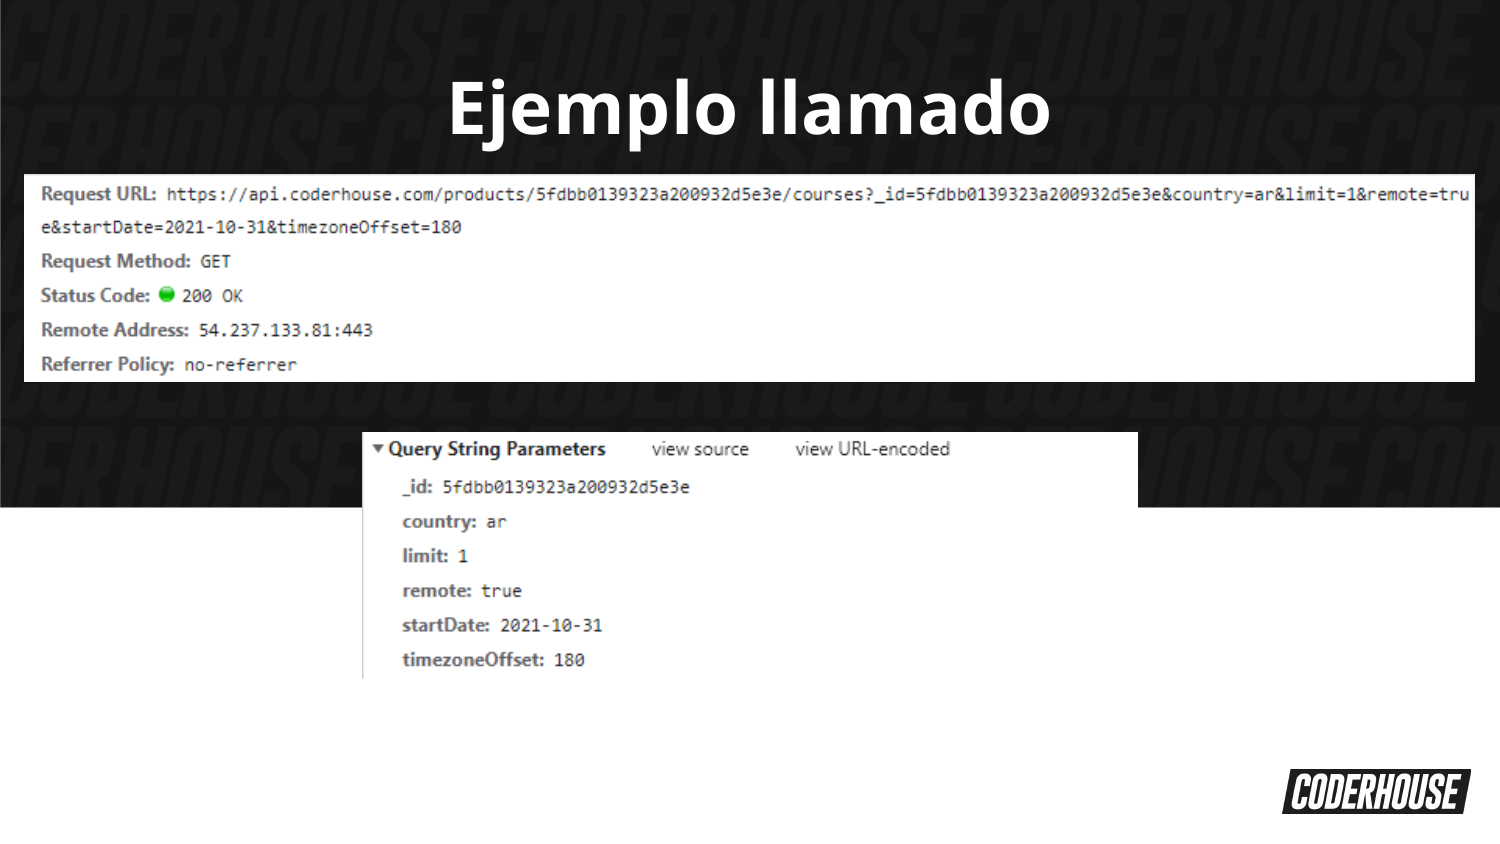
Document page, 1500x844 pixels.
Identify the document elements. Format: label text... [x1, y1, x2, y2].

picture [0, 0, 1500, 844]
text_box Ejemplo llamado [239, 56, 1261, 166]
